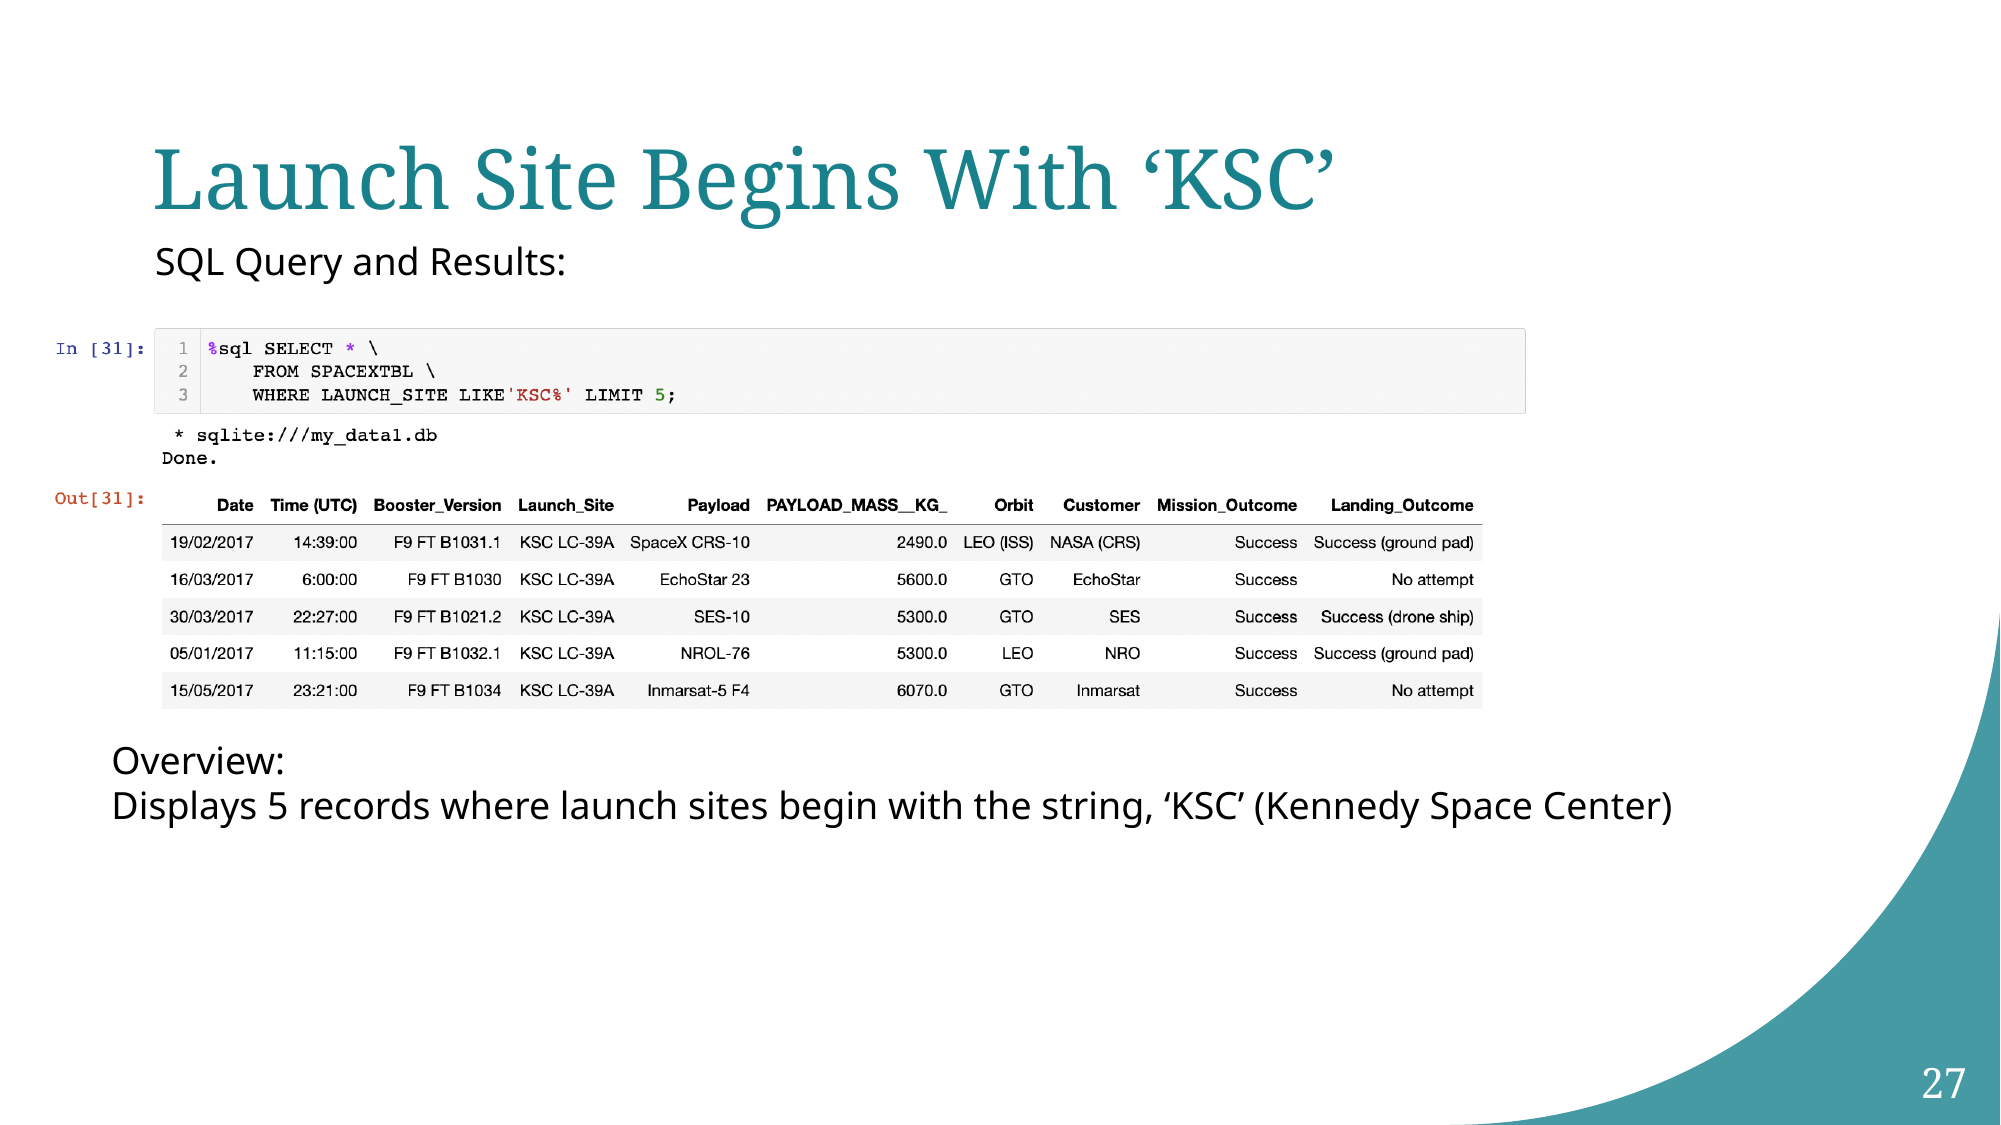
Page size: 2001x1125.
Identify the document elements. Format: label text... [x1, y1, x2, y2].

slide_number 27 [1868, 1055, 1983, 1116]
text_box SQL Query and Results: [140, 230, 582, 291]
text_box Overview: Displays 5 records where launch sites begin with the string, ‘KSC’ (Kennedy Space Center) [96, 729, 1690, 880]
title Launch Site Begins With ‘KSC’ [137, 73, 1863, 291]
picture [32, 309, 1539, 730]
